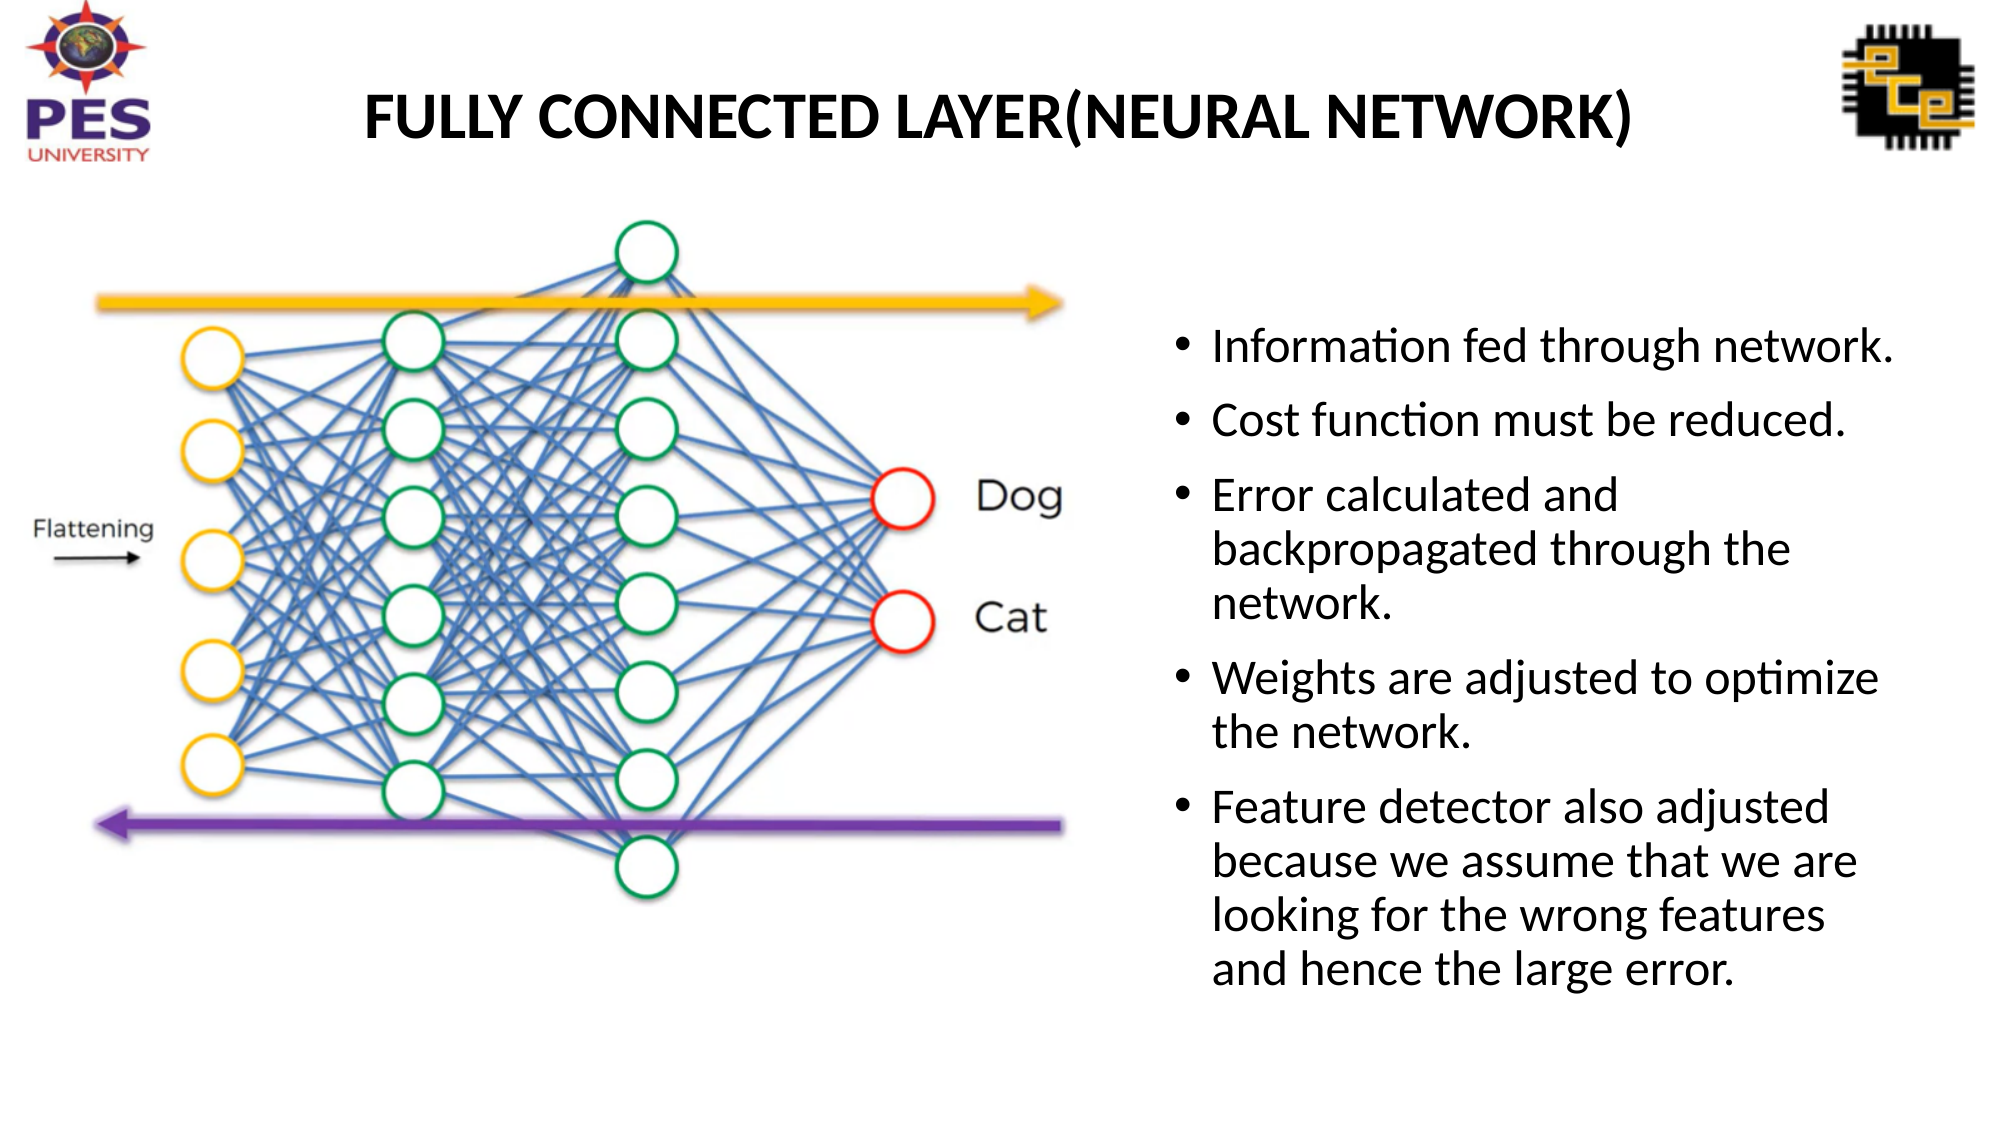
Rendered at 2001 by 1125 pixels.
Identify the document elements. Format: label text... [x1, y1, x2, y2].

picture [1820, 0, 2000, 175]
picture [0, 218, 1132, 907]
title FULLY CONNECTED LAYER(NEURAL NETWORK) [180, 59, 1820, 175]
list Information fed through network. Cost function must be reduced. Error calculated and backpropagated through the network. Weights are adjusted to optimize the network. Feature detector also adjusted because we assume that we are looking for the wrong features and hence the large error. [1159, 311, 1926, 1013]
picture [0, 0, 180, 175]
